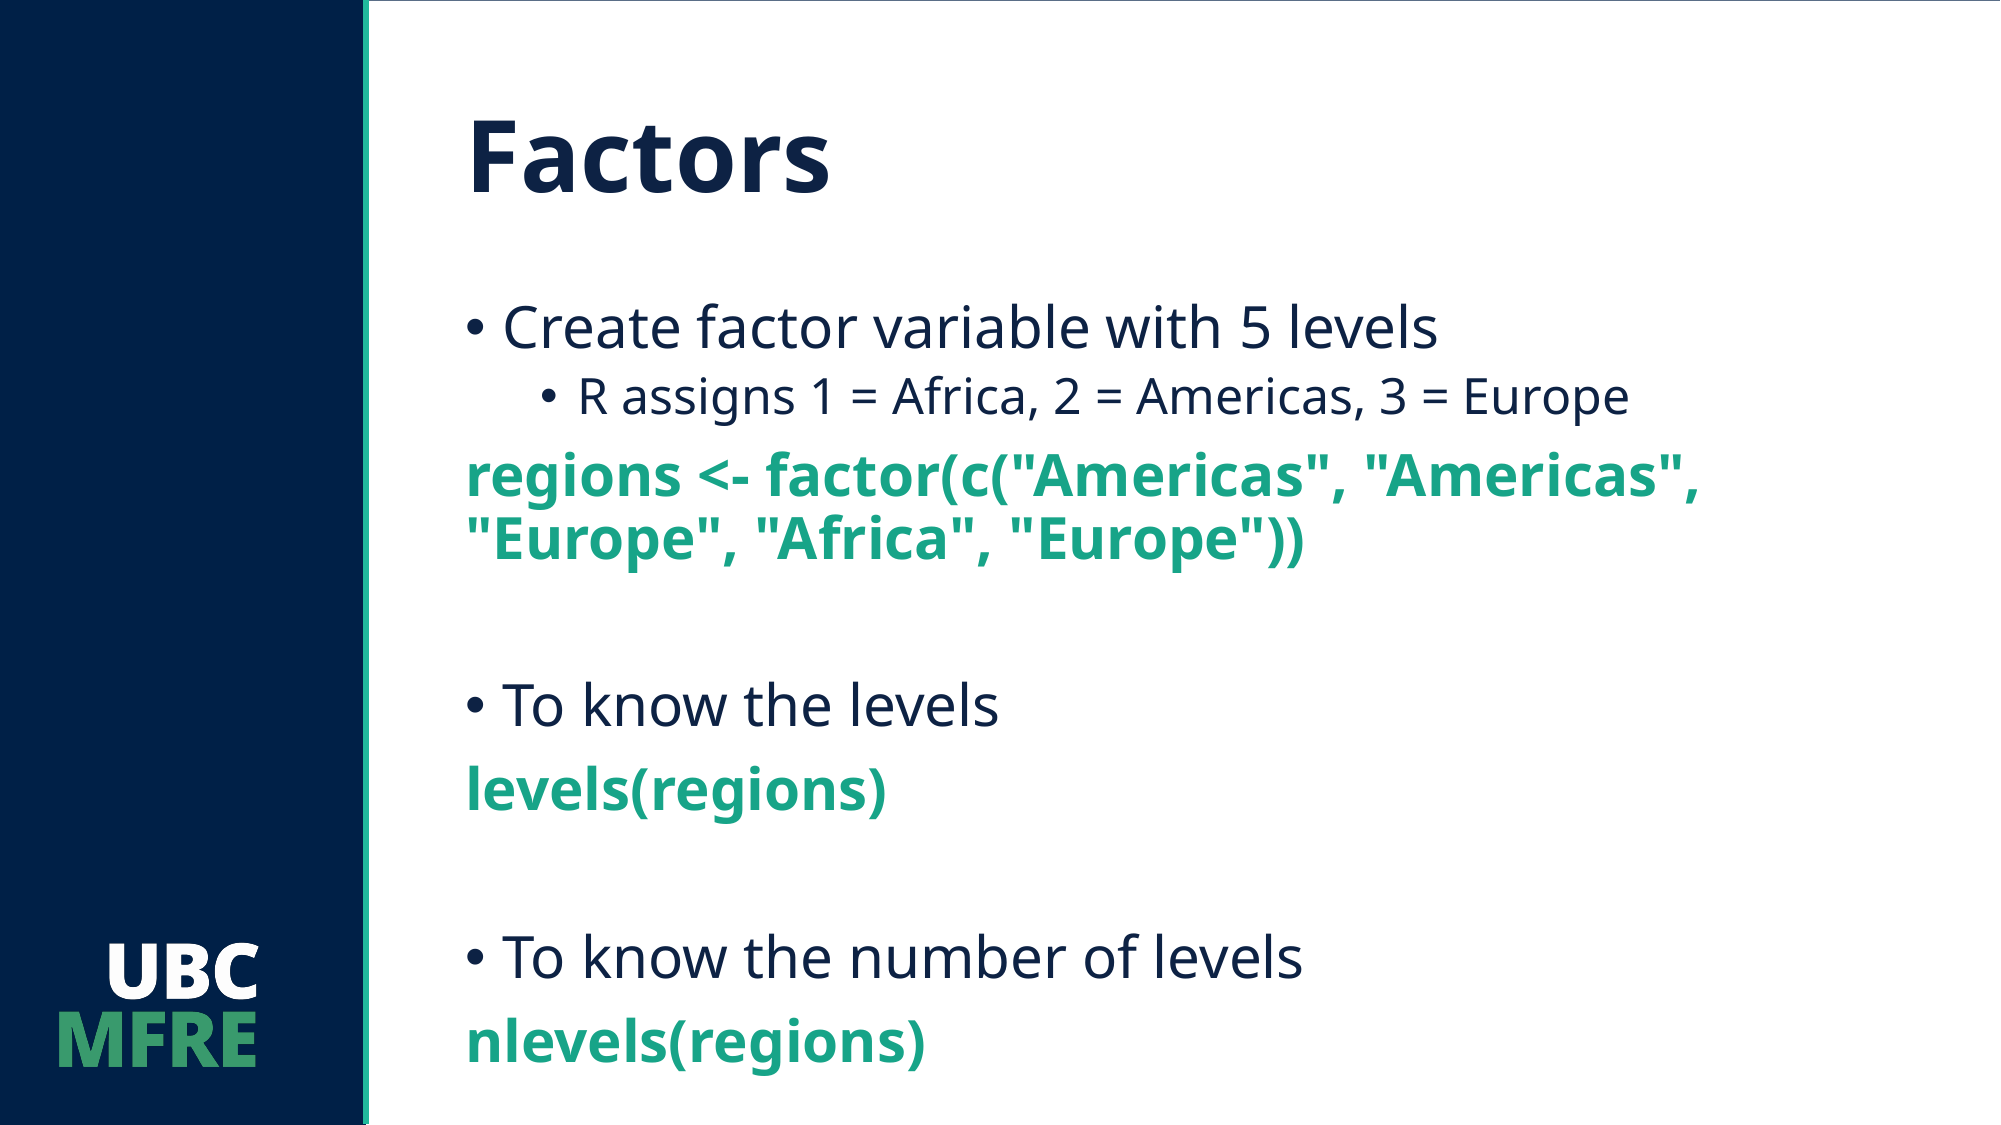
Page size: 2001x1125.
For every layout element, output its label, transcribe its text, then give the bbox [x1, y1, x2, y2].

title Factors [450, 50, 1943, 269]
picture [37, 928, 279, 1083]
list Create factor variable with 5 levels R assigns 1 = Africa, 2 = Americas, 3 = Europe regions <- factor(c("Americas", "Americas", "Europe", "Africa", "Europe")) To know the levels levels(regions) To know the number of levels nlevels(regions) [450, 290, 1943, 1083]
